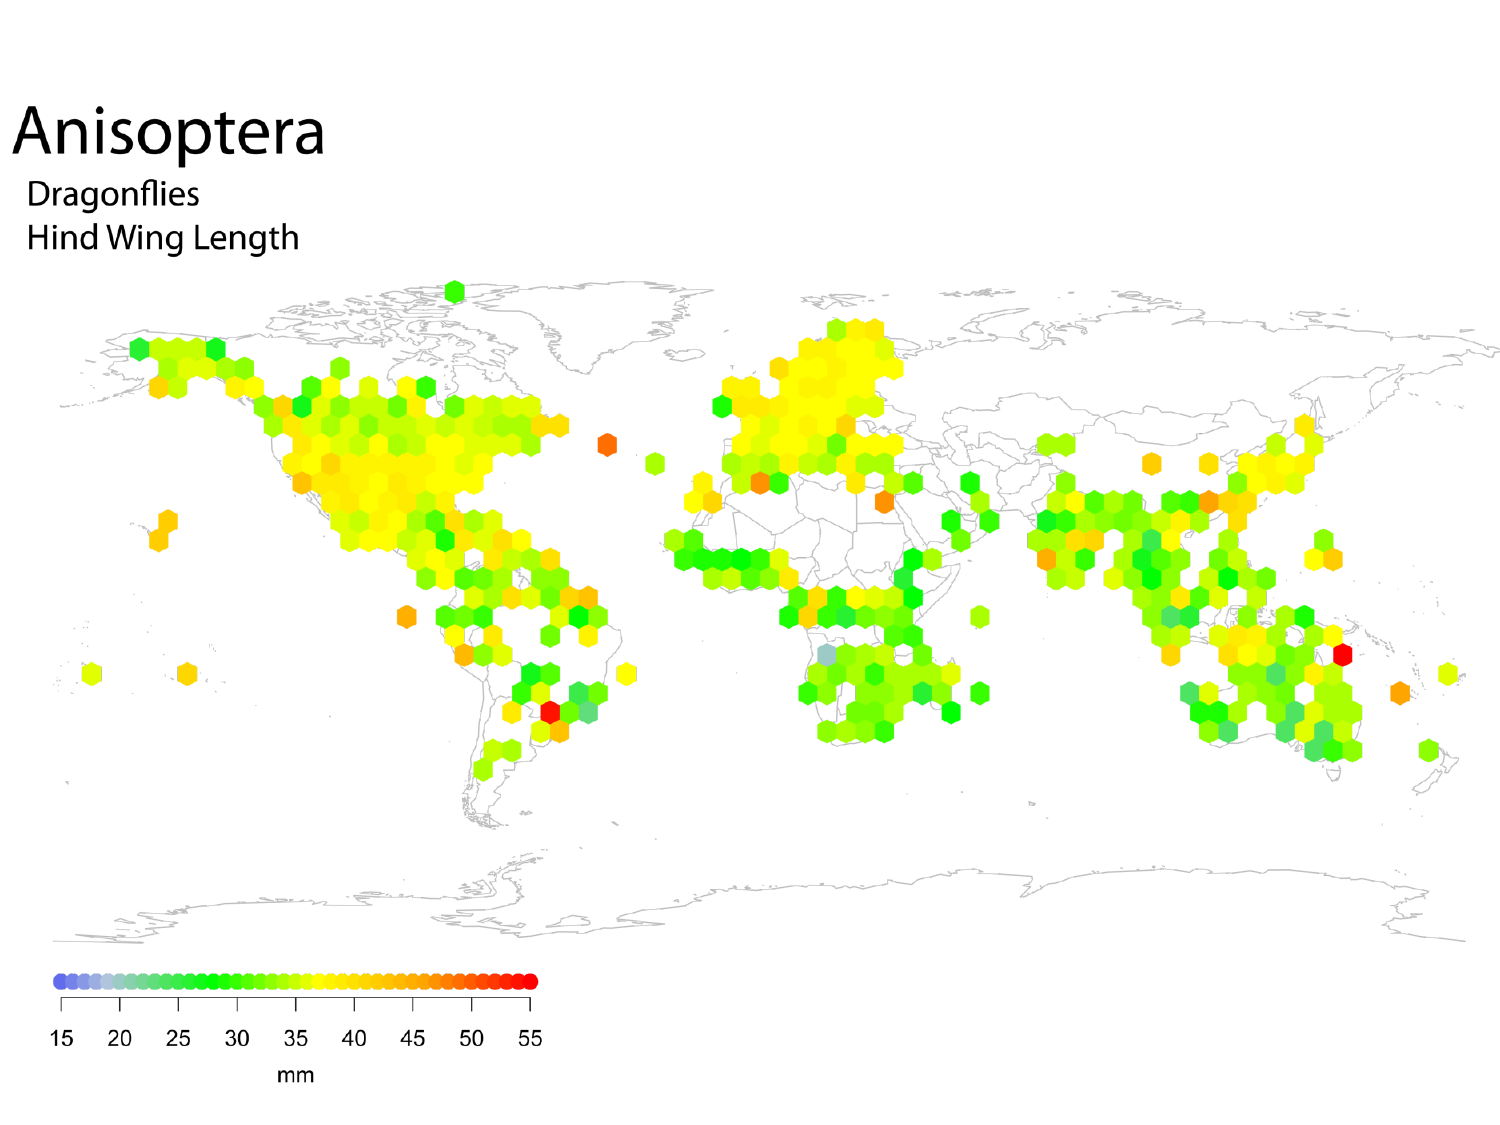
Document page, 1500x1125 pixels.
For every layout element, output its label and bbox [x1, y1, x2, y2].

list [0, 89, 1500, 1095]
